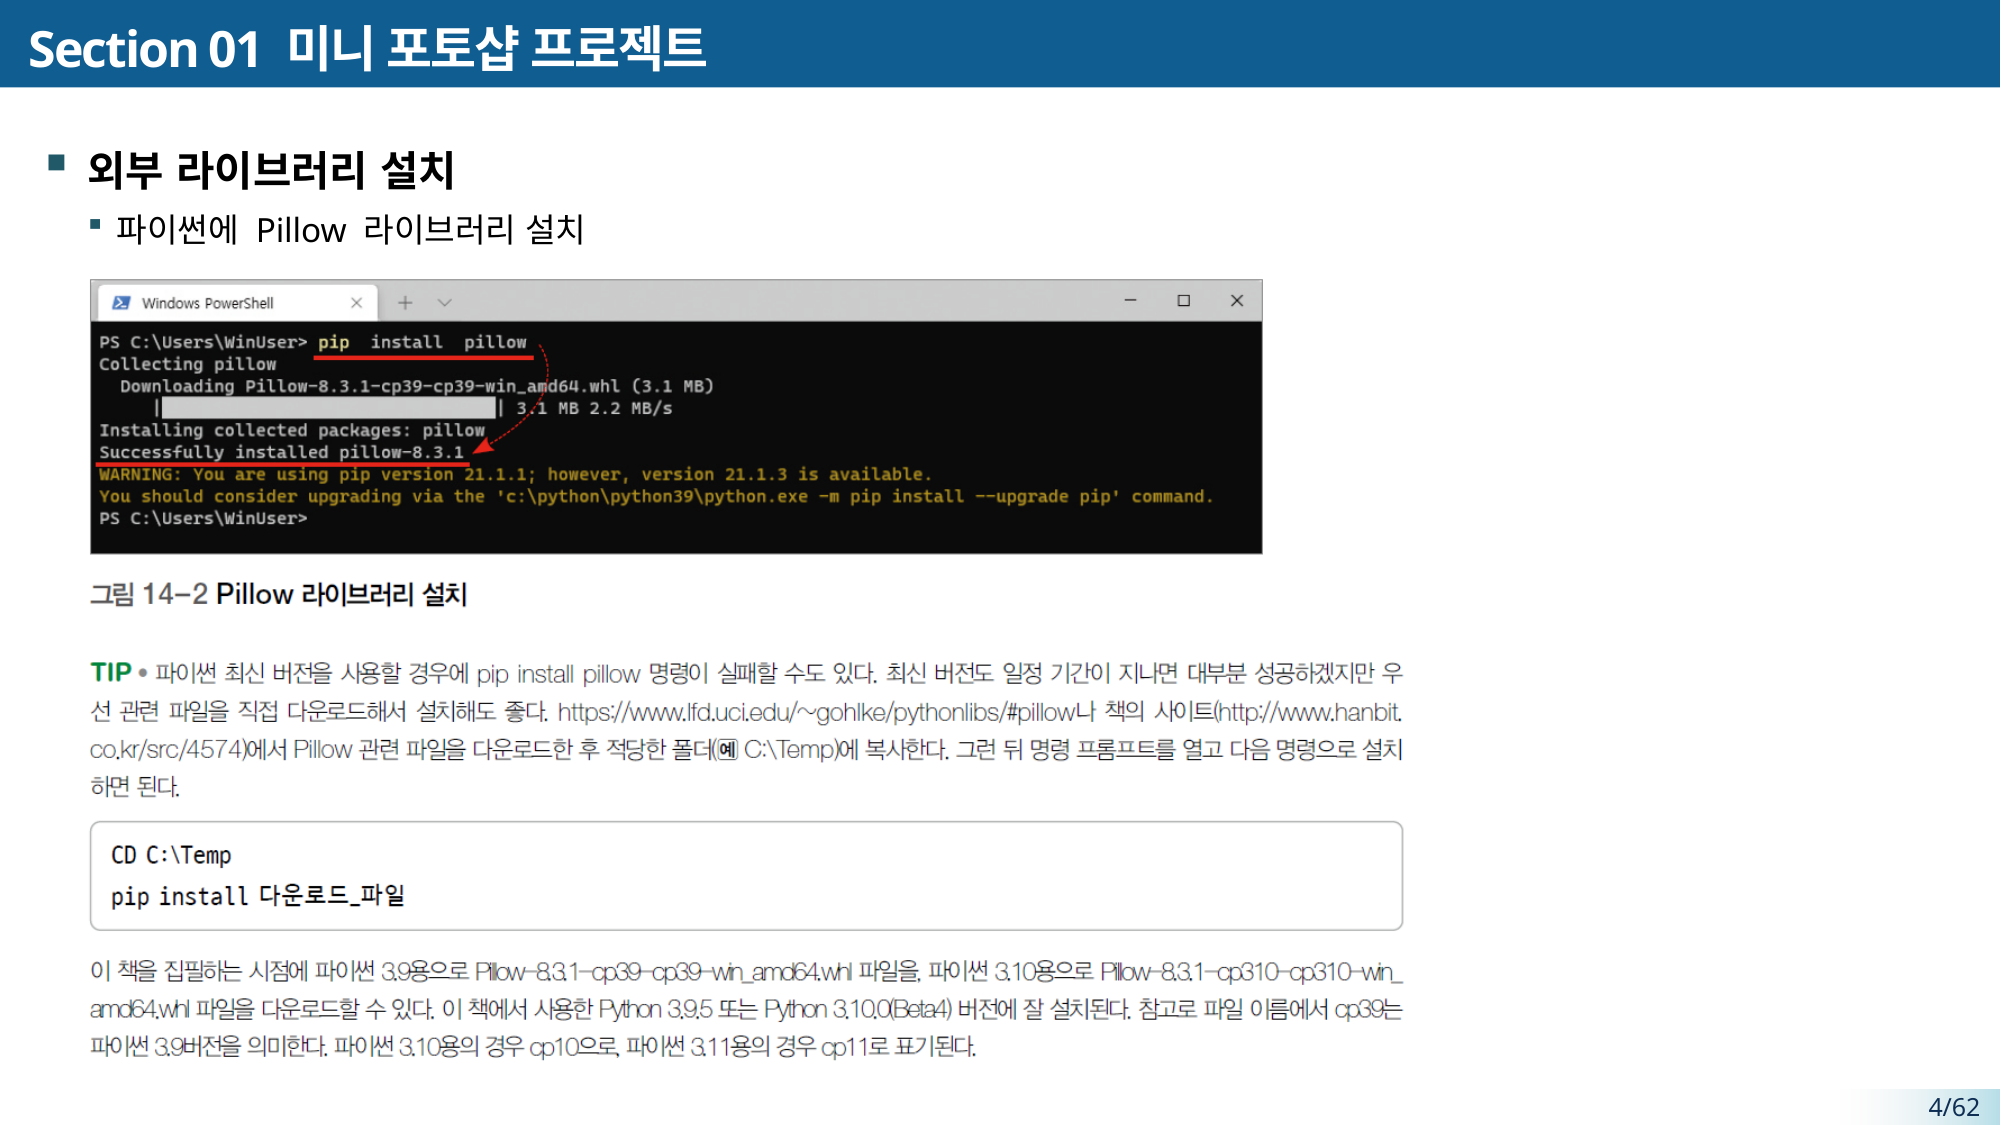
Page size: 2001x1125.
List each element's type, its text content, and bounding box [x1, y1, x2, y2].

list 외부 라이브러리 설치 파이썬에 Pillow 라이브러리 설치 [13, 126, 1975, 1057]
picture [62, 259, 1436, 1077]
title Section 01 미니 포토샵 프로젝트 [13, 8, 1717, 87]
